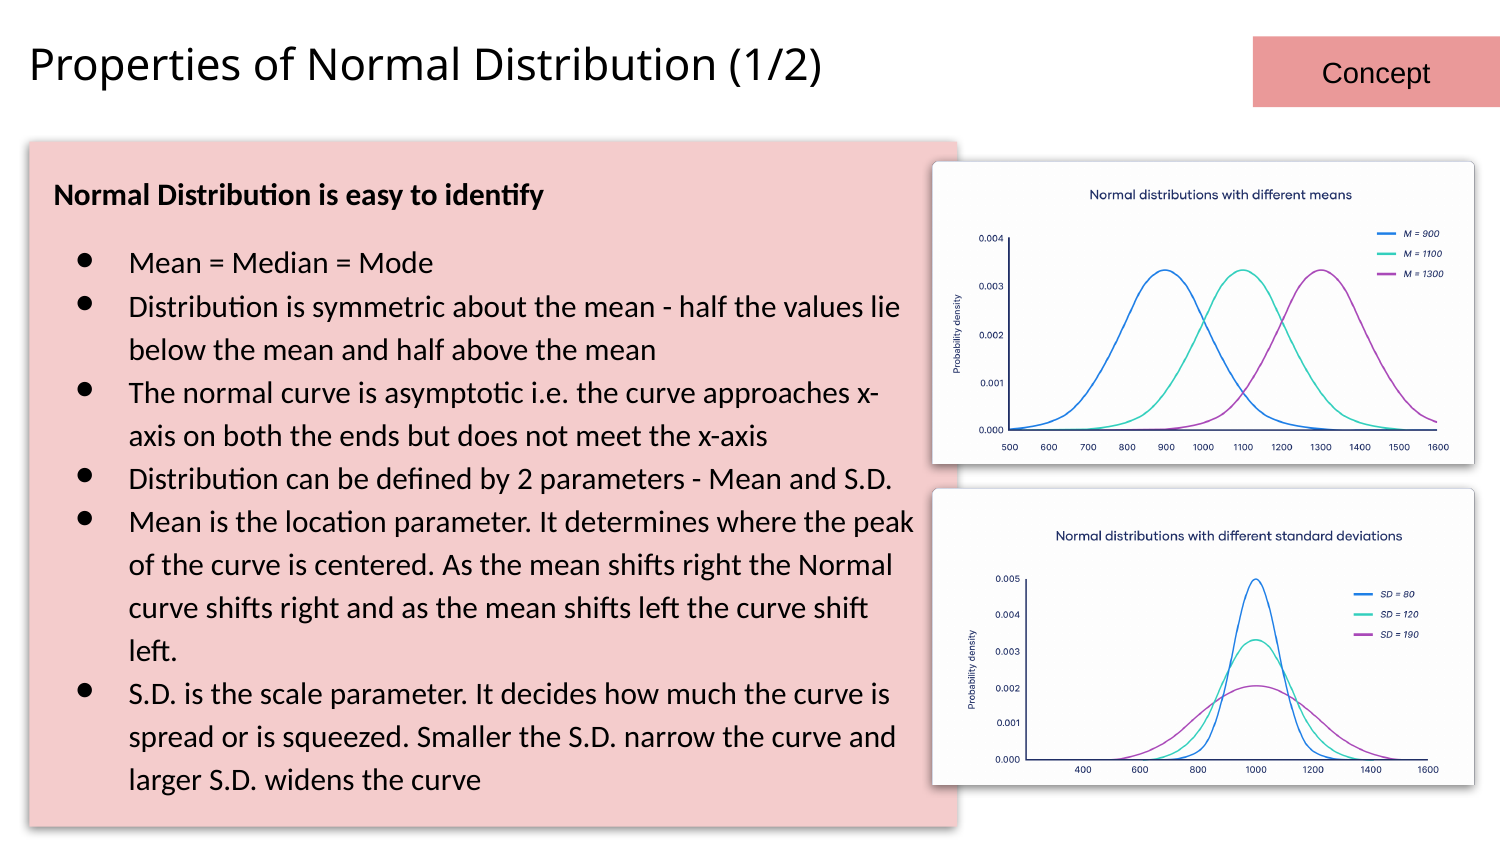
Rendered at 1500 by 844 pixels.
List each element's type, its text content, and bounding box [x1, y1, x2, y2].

list Normal Distribution is easy to identify Mean = Median = Mode Distribution is symmetric about the mean - half the values lie below the mean and half above the mean The normal curve is asymptotic i.e. the curve approaches x-axis on both the ends but does not meet the x-axis Distribution can be defined by 2 parameters - Mean and S.D. Mean is the location parameter. It determines where the peak of the curve is centered. As the mean shifts right the Normal curve shifts right and as the mean shifts left the curve shift left. S.D. is the scale parameter. It decides how much the curve is spread or is squeezed. Smaller the S.D. narrow the curve and larger S.D. widens the curve [38, 154, 933, 760]
picture [931, 160, 1476, 464]
text_box Concept [1252, 36, 1500, 108]
text_box [29, 141, 958, 827]
title Properties of Normal Distribution (1/2) [13, 10, 908, 105]
picture [931, 488, 1476, 785]
